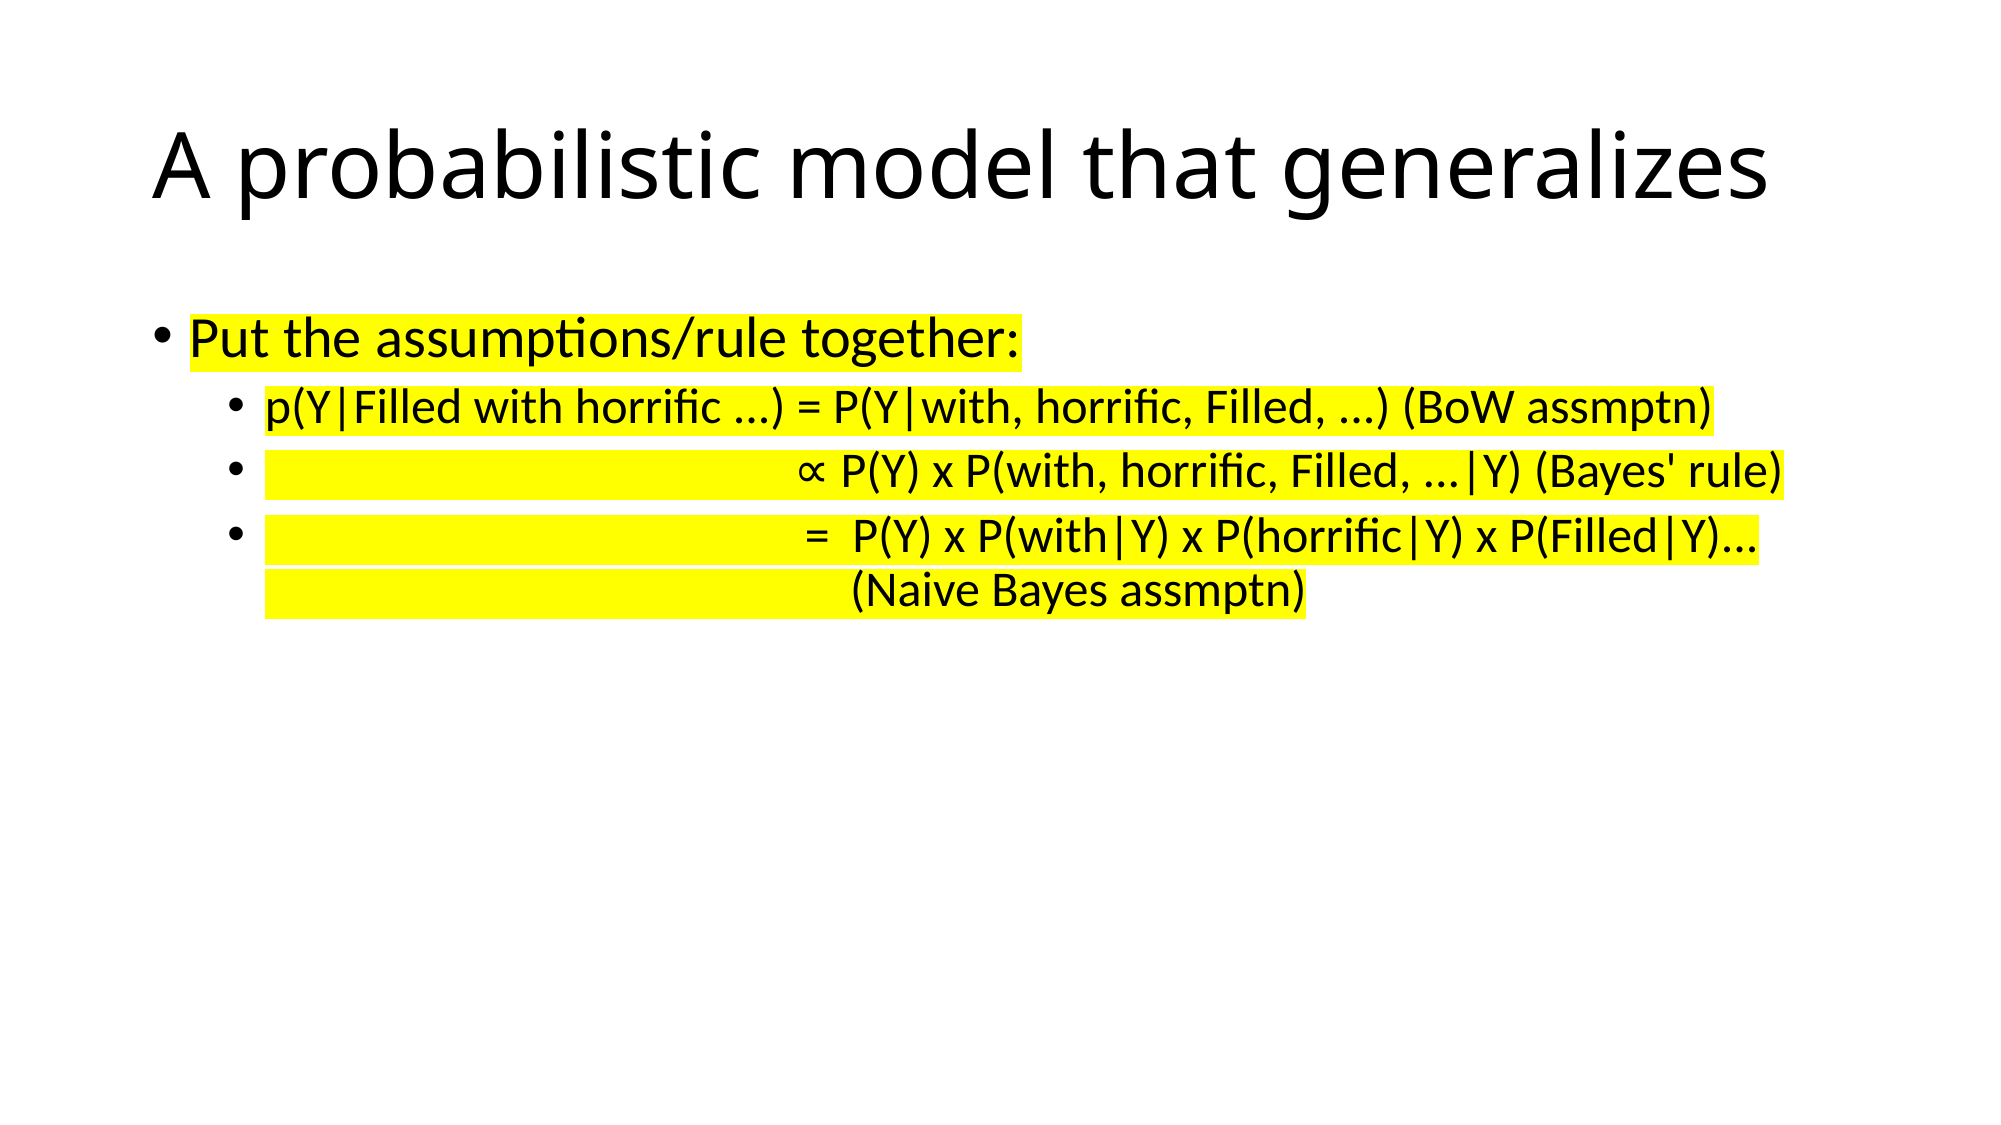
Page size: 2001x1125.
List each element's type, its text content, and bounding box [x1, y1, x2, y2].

title A probabilistic model that generalizes [137, 59, 1863, 278]
list Put the assumptions/rule together: p(Y|Filled with horrific ...) = P(Y|with, horrific, Filled, ...) (BoW assmptn) ∝ P(Y) x P(with, horrific, Filled, ...|Y) (Bayes' rule) = P(Y) x P(with|Y) x P(horrific|Y) x P(Filled|Y)... (Naive Bayes assmptn) [137, 299, 1863, 1014]
